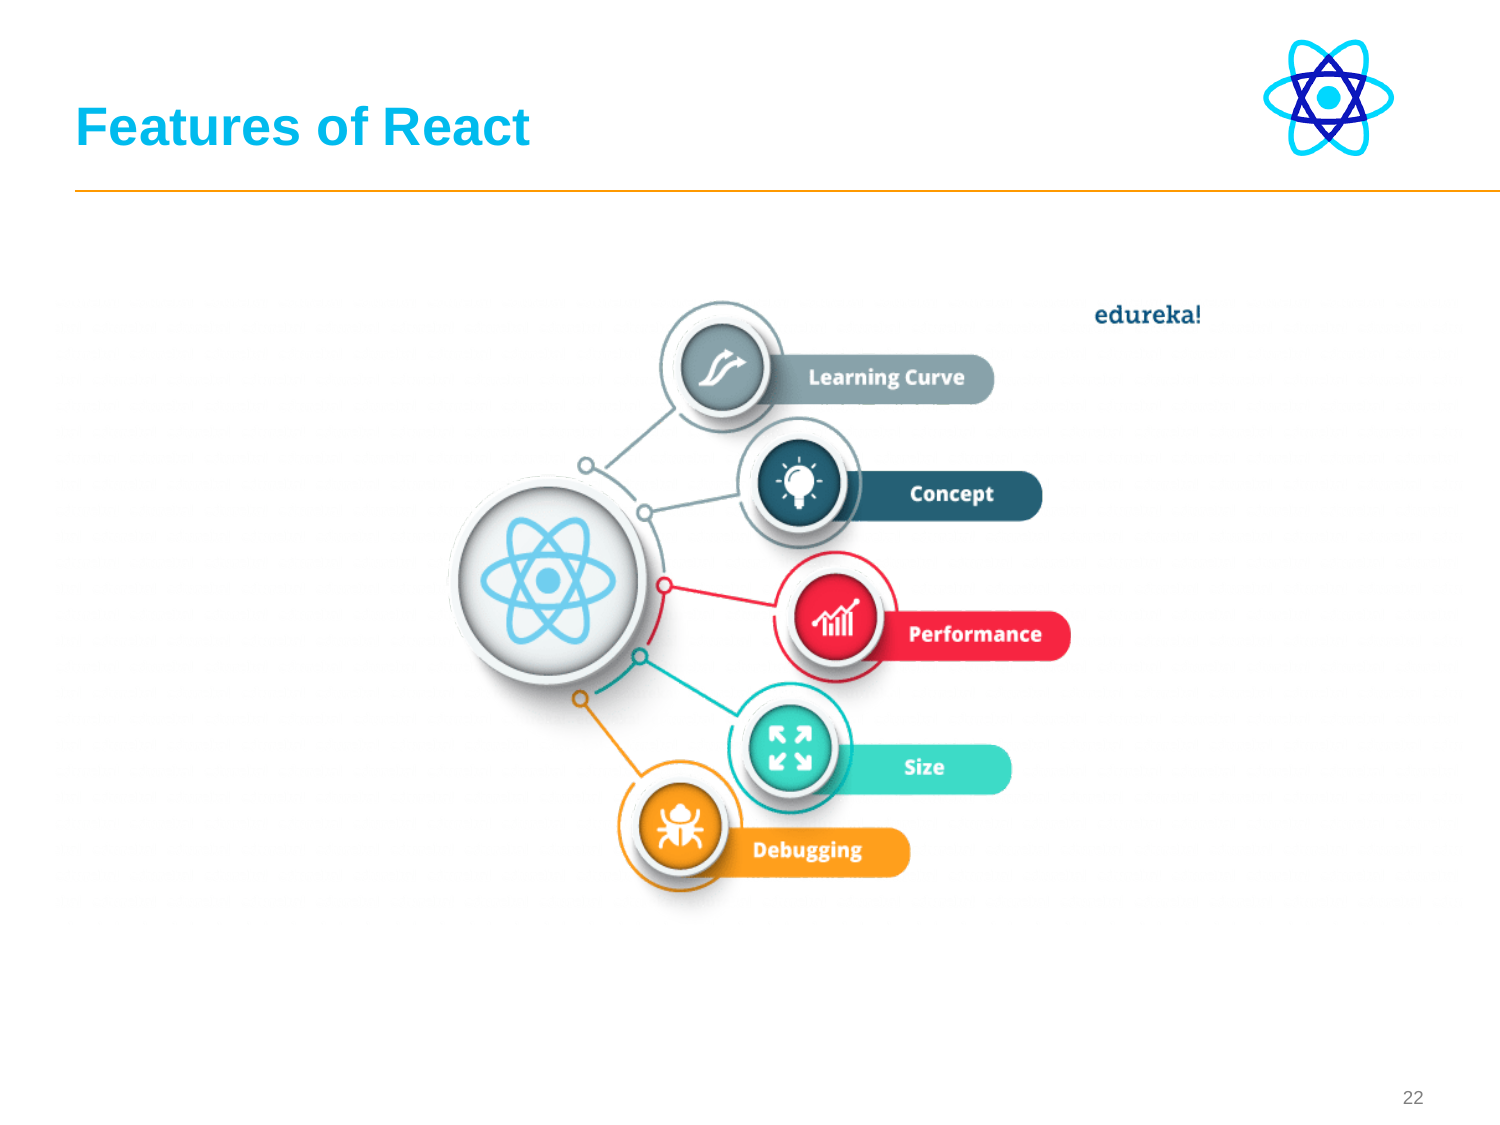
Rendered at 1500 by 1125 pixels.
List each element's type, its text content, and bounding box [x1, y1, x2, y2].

title Features of React [75, 27, 1422, 157]
picture [55, 299, 1463, 926]
